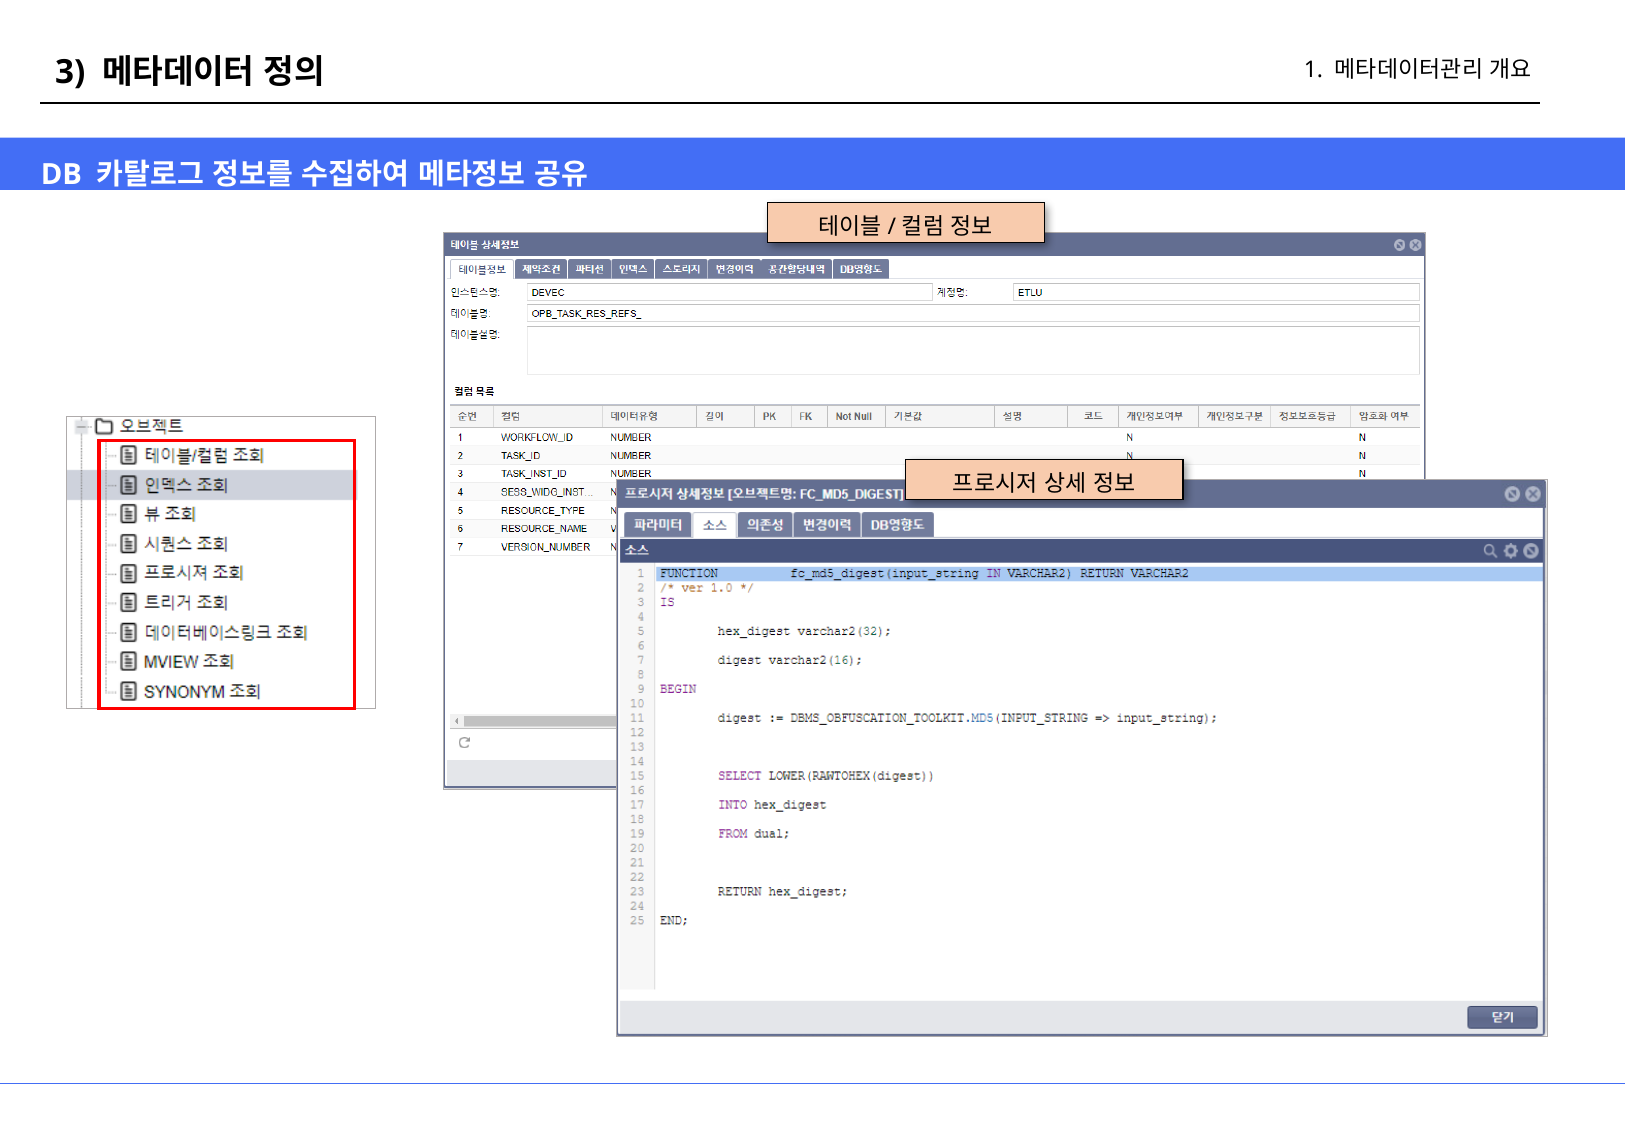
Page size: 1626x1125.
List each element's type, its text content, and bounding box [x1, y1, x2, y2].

text_box DB 카탈로그 정보를 수집하여 메타정보 공유 [0, 137, 1625, 190]
text_box 3) 메타데이터 정의 [40, 46, 1548, 107]
picture [66, 416, 376, 709]
text_box 테이블/컬럼 정보 [767, 202, 1045, 232]
text_box 1. 메타데이터관리 개요 [1258, 46, 1548, 90]
picture [443, 232, 1548, 1037]
